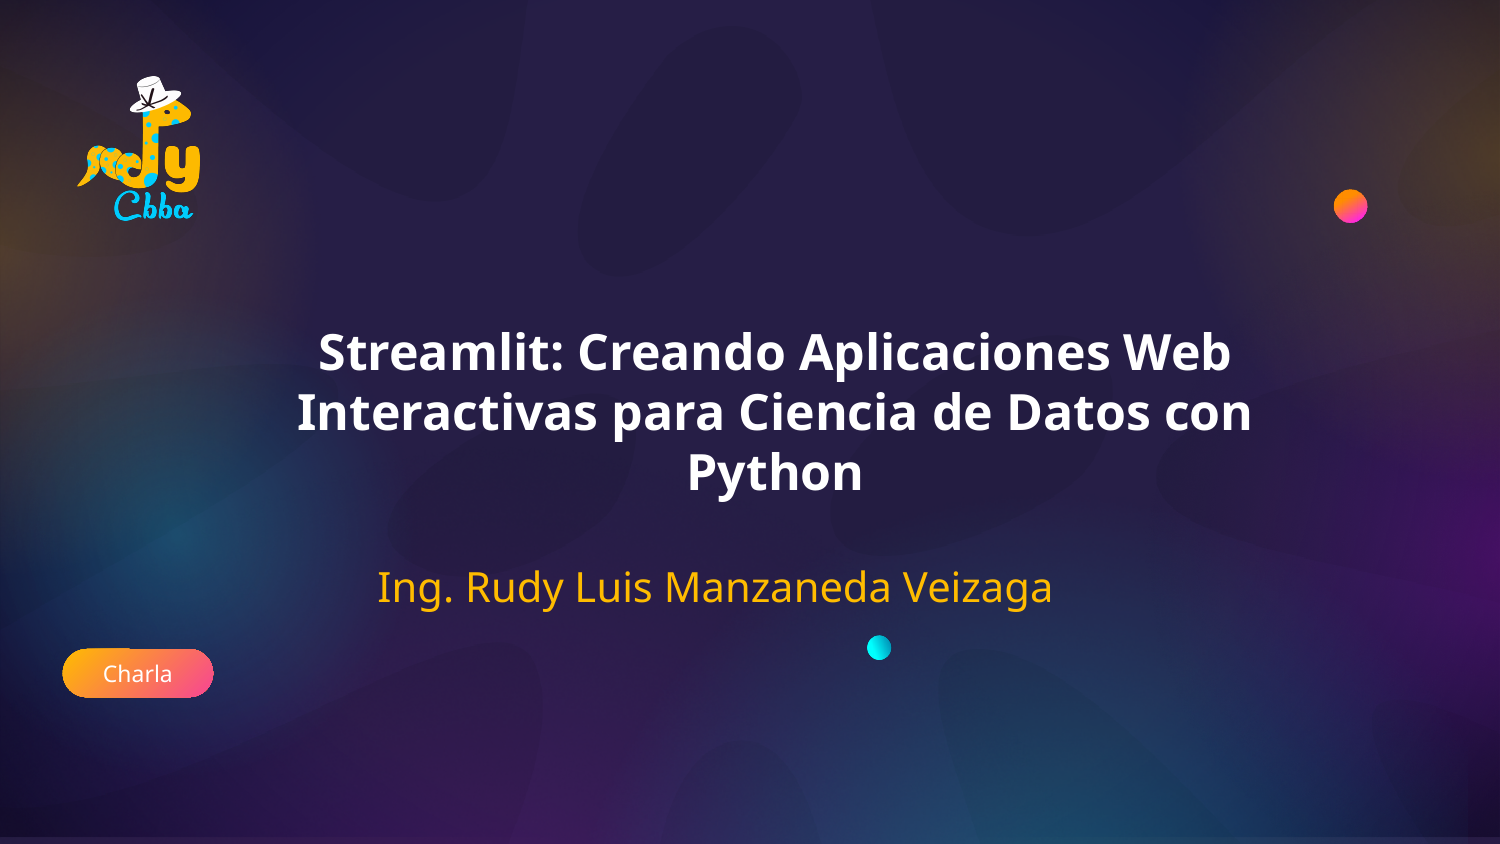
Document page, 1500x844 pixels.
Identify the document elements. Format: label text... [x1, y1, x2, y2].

text_box Charla [62, 649, 214, 698]
picture [0, 0, 1500, 844]
text_box Streamlit: Creando Aplicaciones Web Interactivas para Ciencia de Datos con Python [249, 305, 1302, 477]
text_box Ing. Rudy Luis Manzaneda Veizaga [362, 545, 1221, 649]
